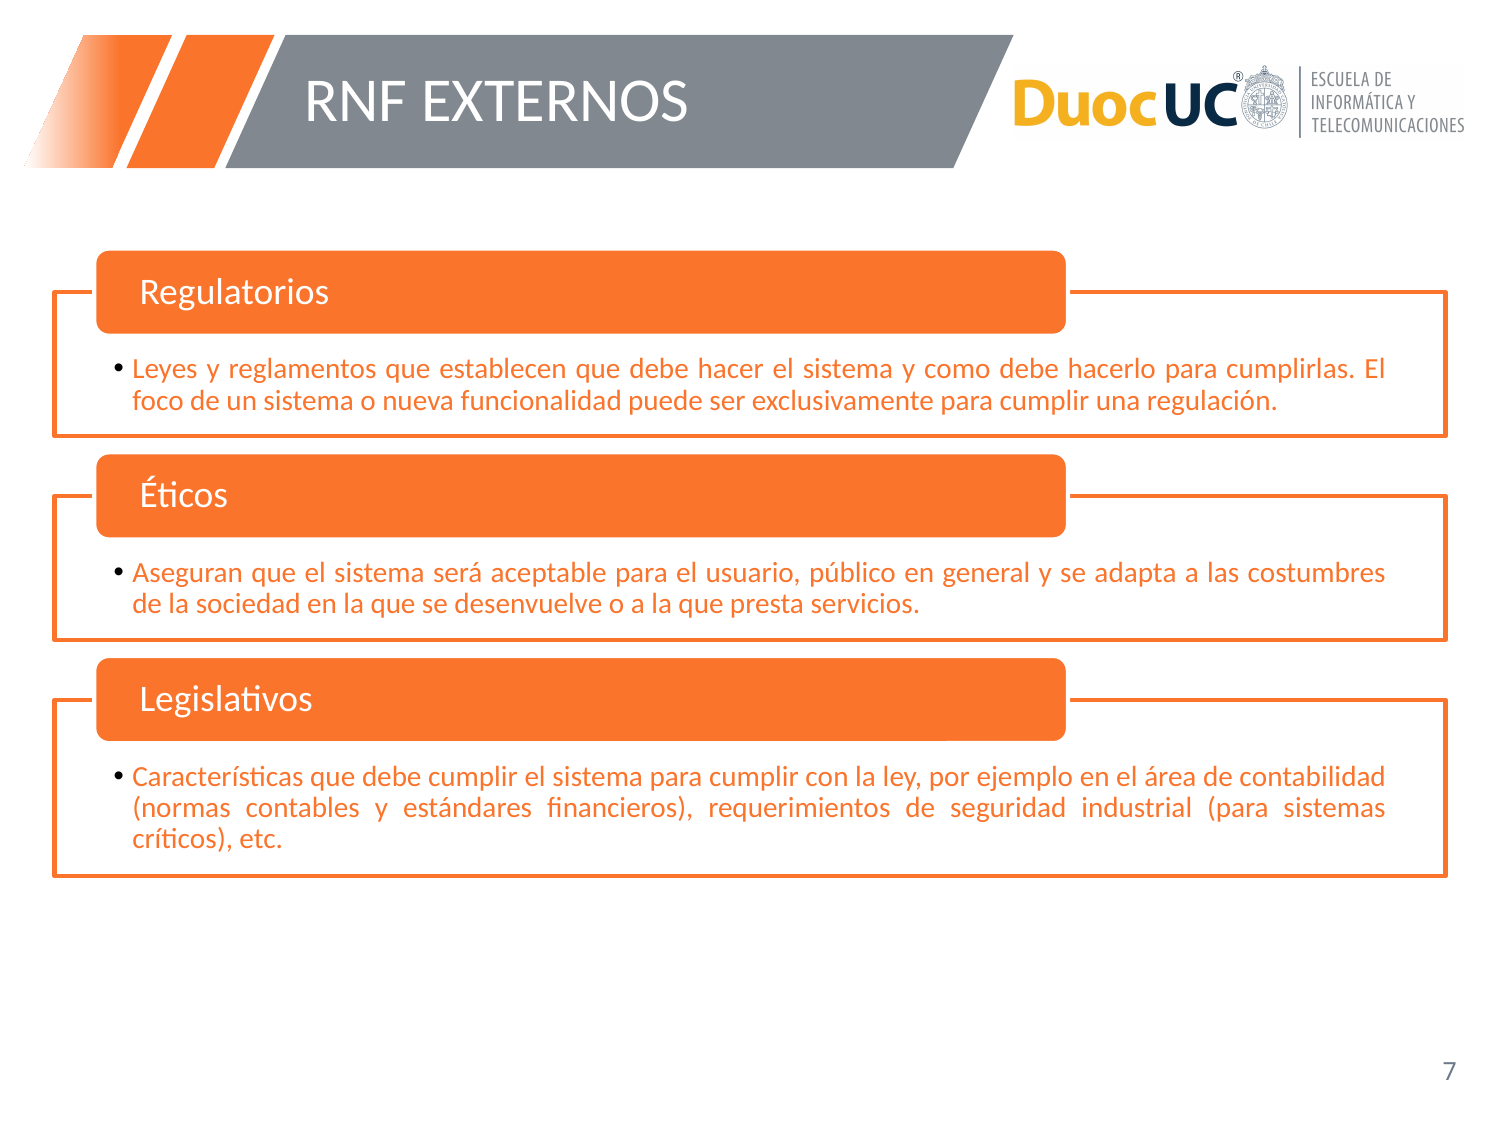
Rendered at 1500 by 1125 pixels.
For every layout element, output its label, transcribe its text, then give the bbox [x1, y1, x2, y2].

picture [1013, 63, 1465, 140]
title RNF EXTERNOS [289, 34, 993, 169]
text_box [54, 247, 1446, 878]
